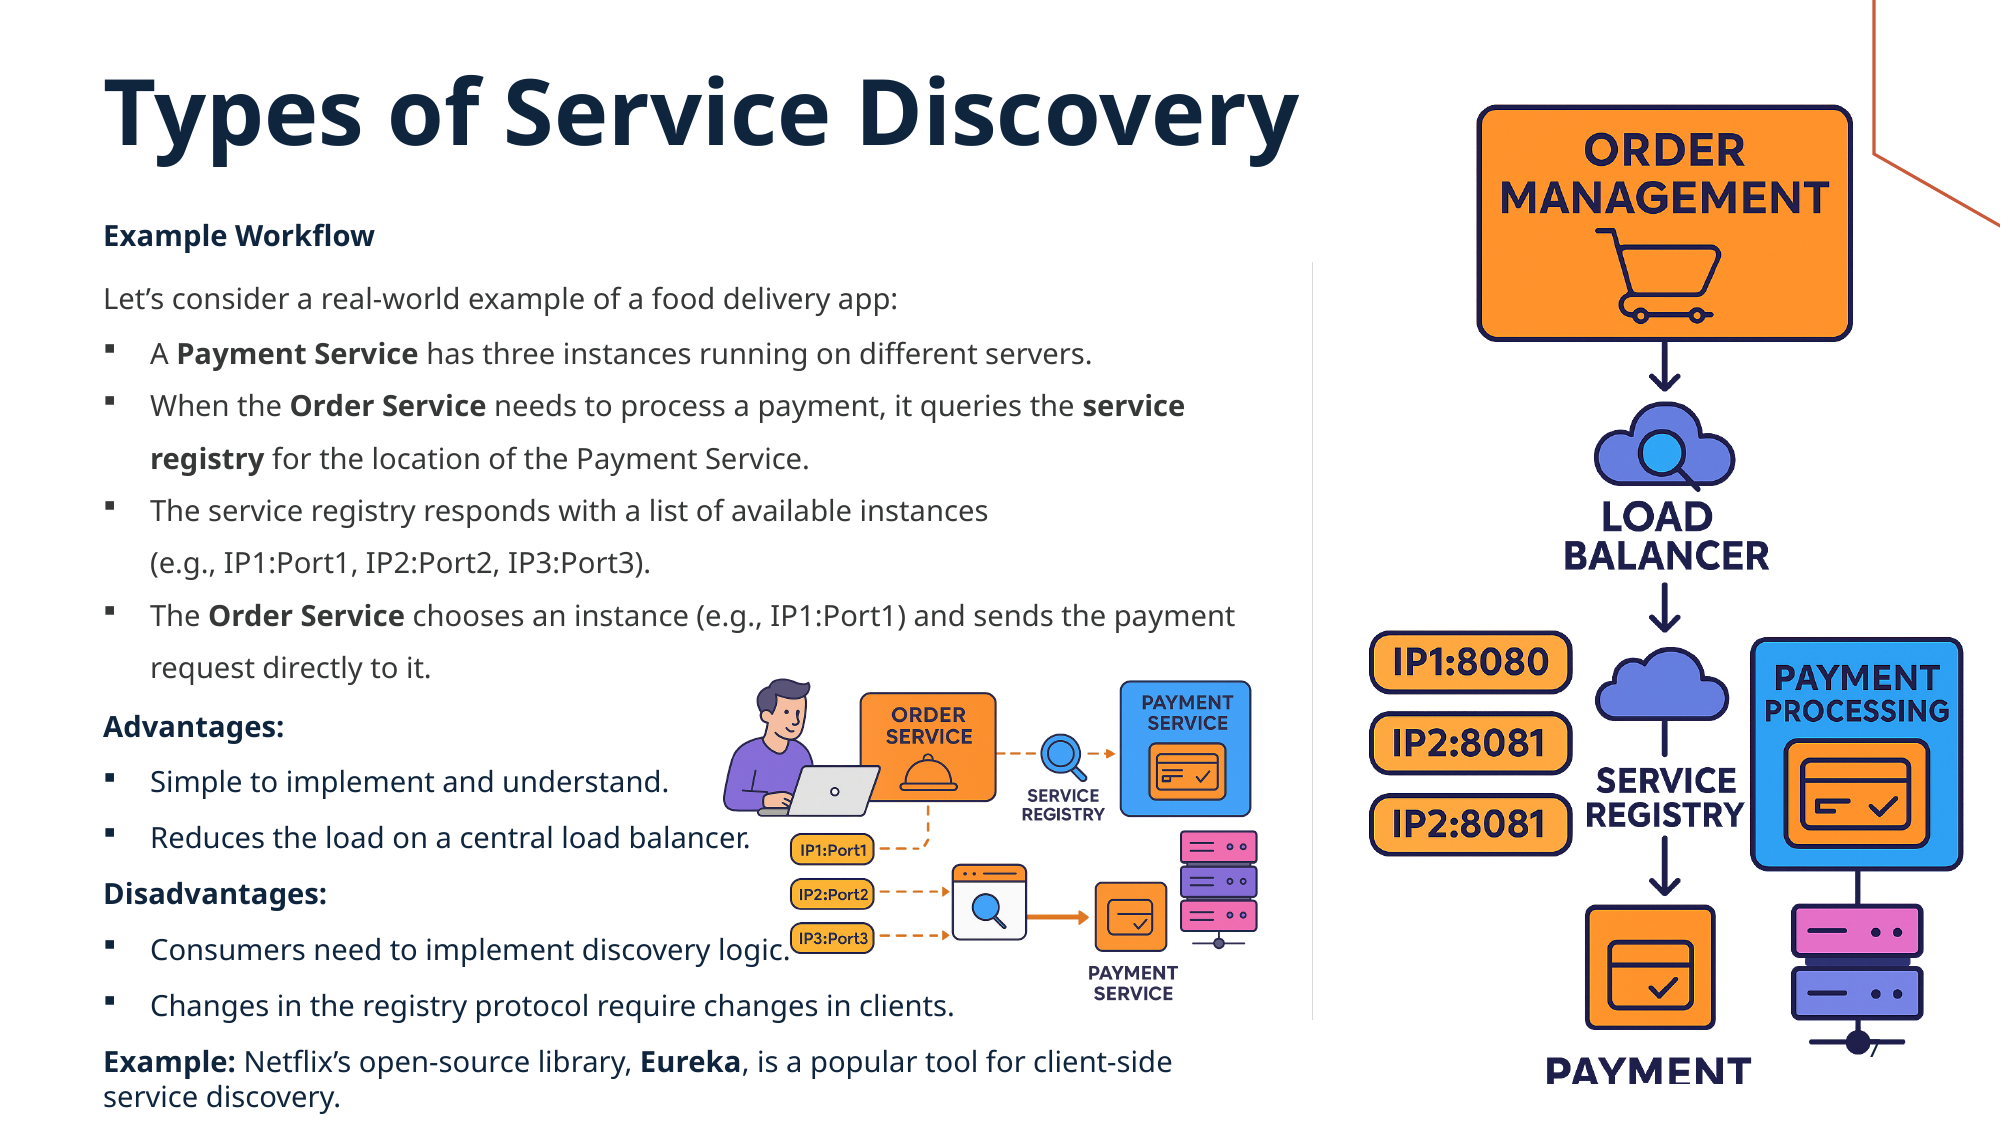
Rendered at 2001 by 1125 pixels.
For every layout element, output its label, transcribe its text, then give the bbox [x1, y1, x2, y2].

text_box [1873, 0, 2000, 226]
list Example Workflow Let’s consider a real-world example of a food delivery app: A Payment Service has three instances running on different servers. When the Order Service needs to process a payment, it queries the service registry for the location of the Payment Service. The service registry responds with a list of available instances (e.g., IP1:Port1, IP2:Port2, IP3:Port3). The Order Service chooses an instance (e.g., IP1:Port1) and sends the payment request directly to it. Advantages: Simple to implement and understand. Reduces the load on a central load balancer. Disadvantages: Consumers need to implement discovery logic. Changes in the registry protocol require changes in clients. Example: Netflix’s open-source library, Eureka, is a popular tool for client-side service discovery. [88, 209, 1288, 1084]
picture [696, 645, 1304, 1050]
title Types of Service Discovery [88, 41, 1762, 191]
picture [1331, 84, 1998, 1084]
